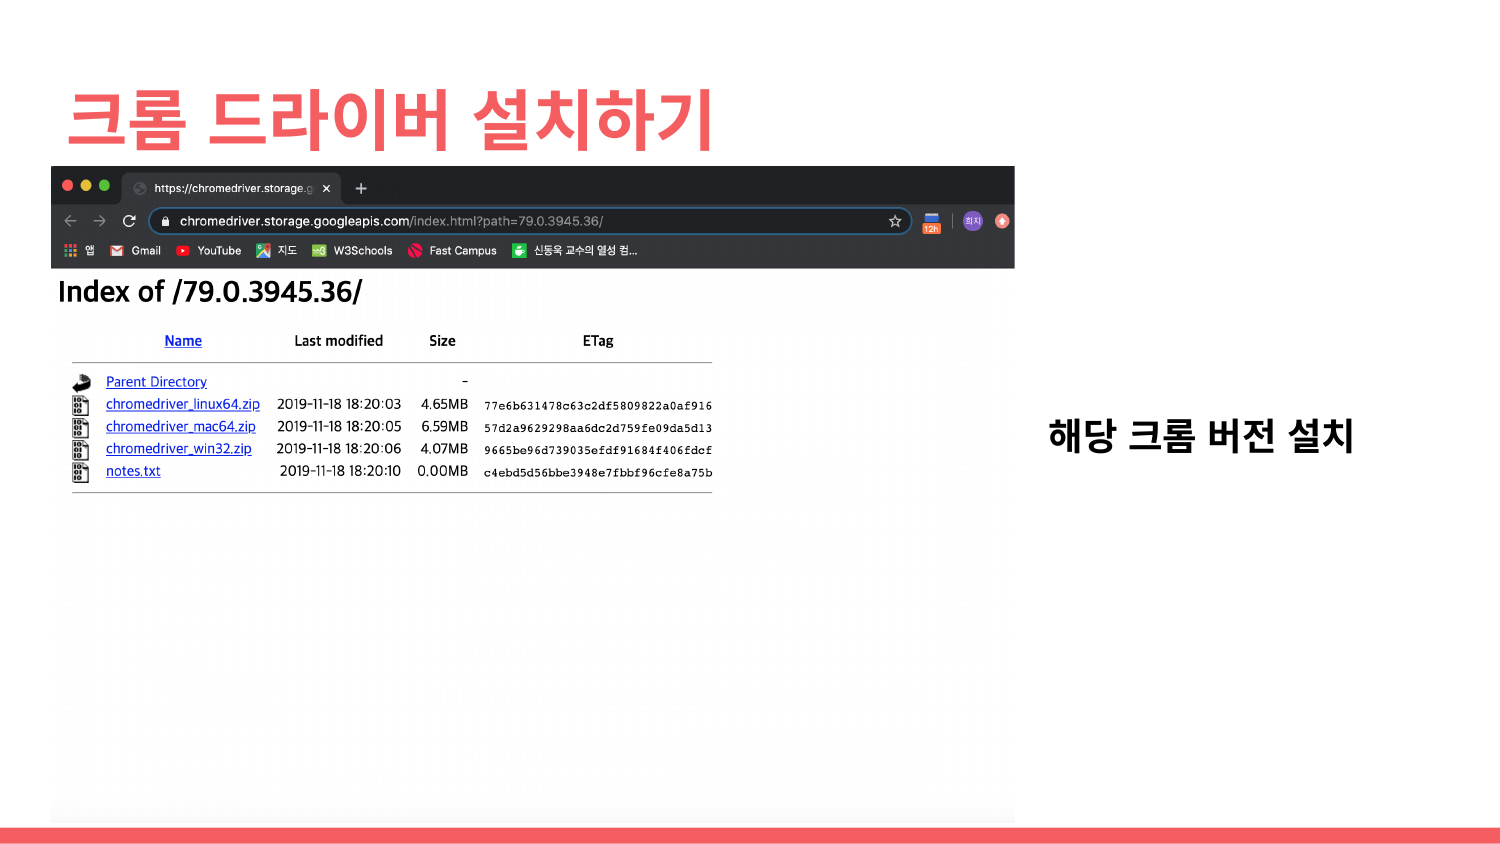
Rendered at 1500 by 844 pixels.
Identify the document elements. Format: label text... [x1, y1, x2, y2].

list 해당 크롬 버전 설치 [1019, 189, 1449, 682]
picture [50, 166, 1015, 823]
title 크롬 드라이버 설치하기 [51, 64, 1449, 167]
